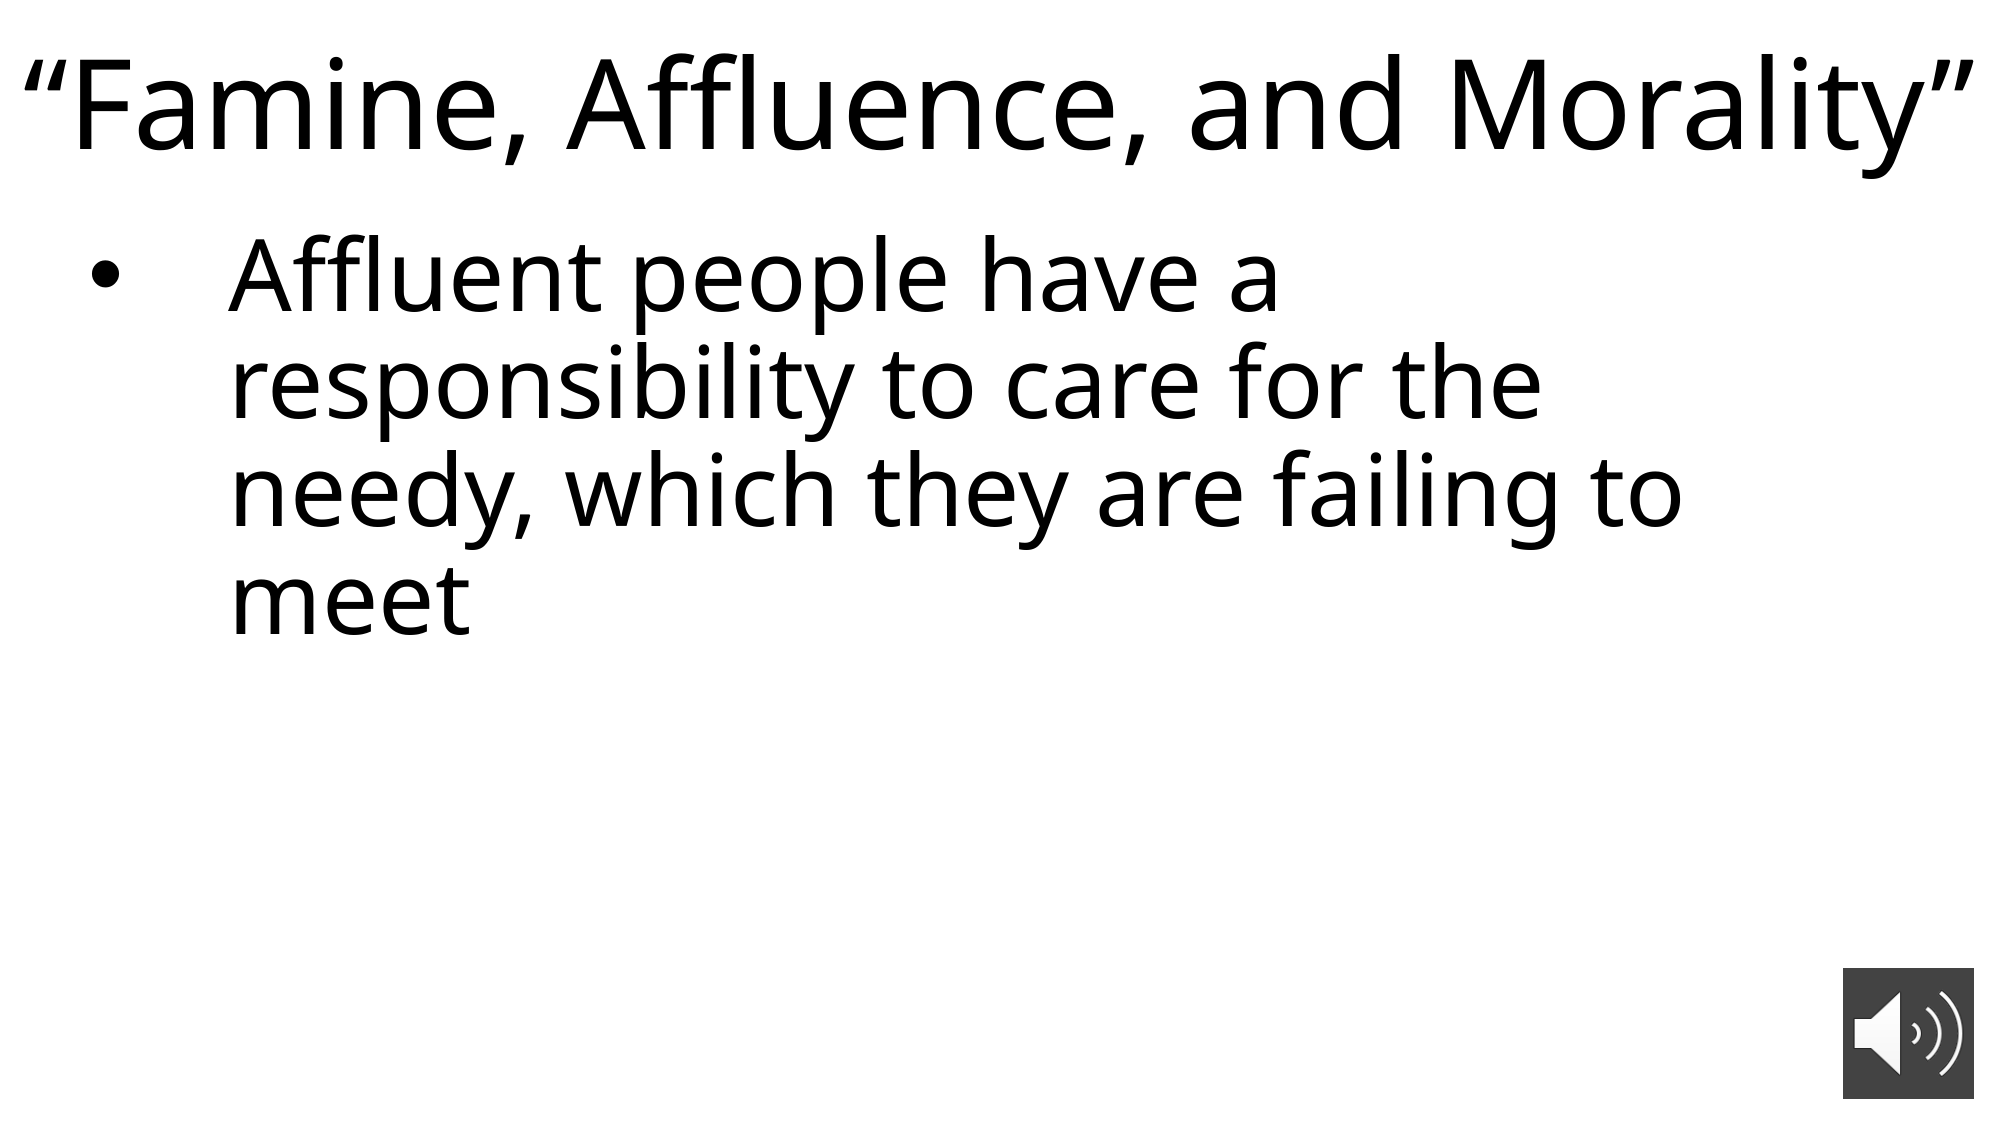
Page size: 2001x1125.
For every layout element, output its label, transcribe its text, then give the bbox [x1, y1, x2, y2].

picture [1841, 966, 1975, 1100]
text_box Affluent people have a responsibility to care for the needy, which they are failing to meet [73, 217, 1892, 961]
title “Famine, Affluence, and Morality” [0, 0, 2000, 218]
